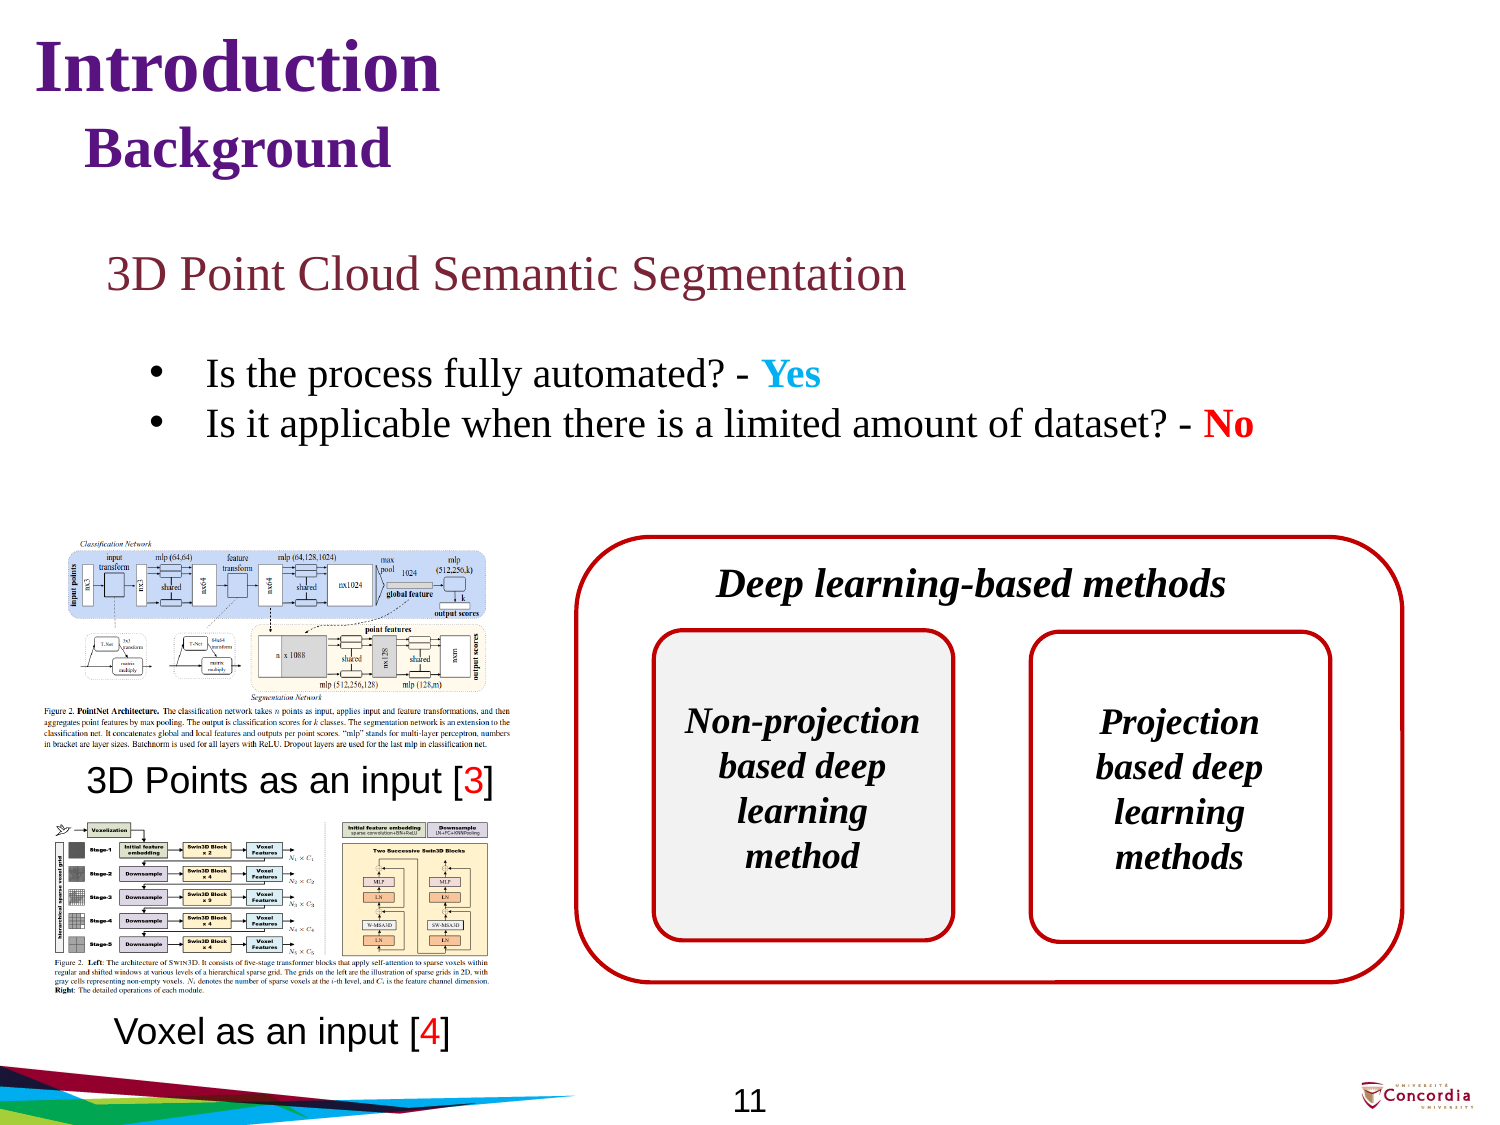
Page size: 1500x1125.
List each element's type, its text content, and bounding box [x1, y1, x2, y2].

text_box 3D Points as an input [3] [71, 765, 517, 809]
text_box Background [70, 101, 1381, 190]
text_box [1028, 629, 1333, 944]
text_box Deep learning-based methods [576, 548, 606, 590]
text_box Is the process fully automated? - Yes Is it applicable when there is a limited amount of dataset? - No [134, 338, 1301, 454]
text_box Introduction [19, 8, 1331, 97]
picture [0, 0, 1500, 1125]
text_box Voxel as an input [4] [98, 1007, 490, 1060]
text_box Non-projection based deep learning method [666, 688, 939, 826]
text_box [574, 534, 1405, 985]
text_box 3D Point Cloud Semantic Segmentation [91, 232, 1461, 308]
